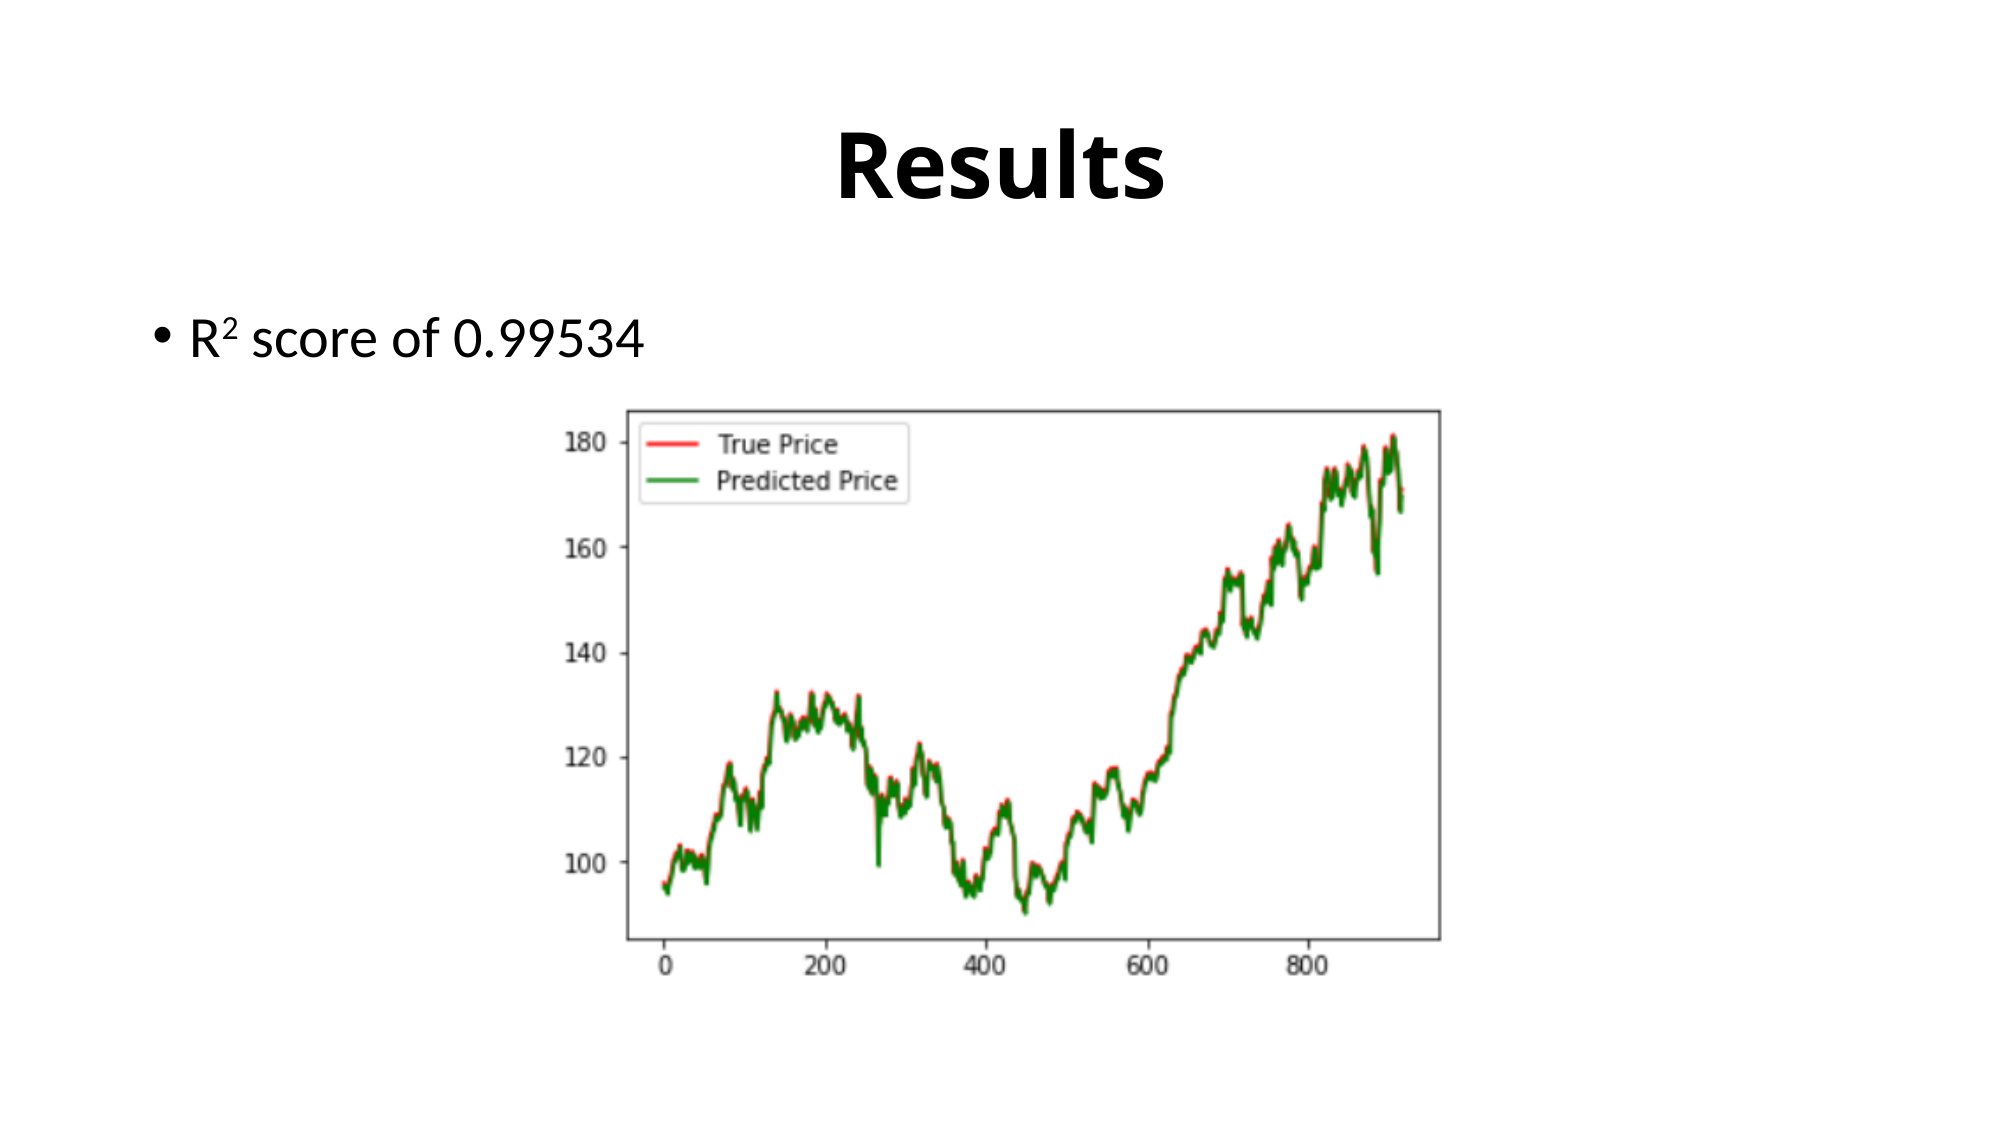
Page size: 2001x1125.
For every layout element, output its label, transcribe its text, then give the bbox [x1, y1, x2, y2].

title Results [137, 59, 1863, 278]
picture [560, 395, 1449, 981]
list R2 score of 0.99534 [137, 299, 1863, 1014]
